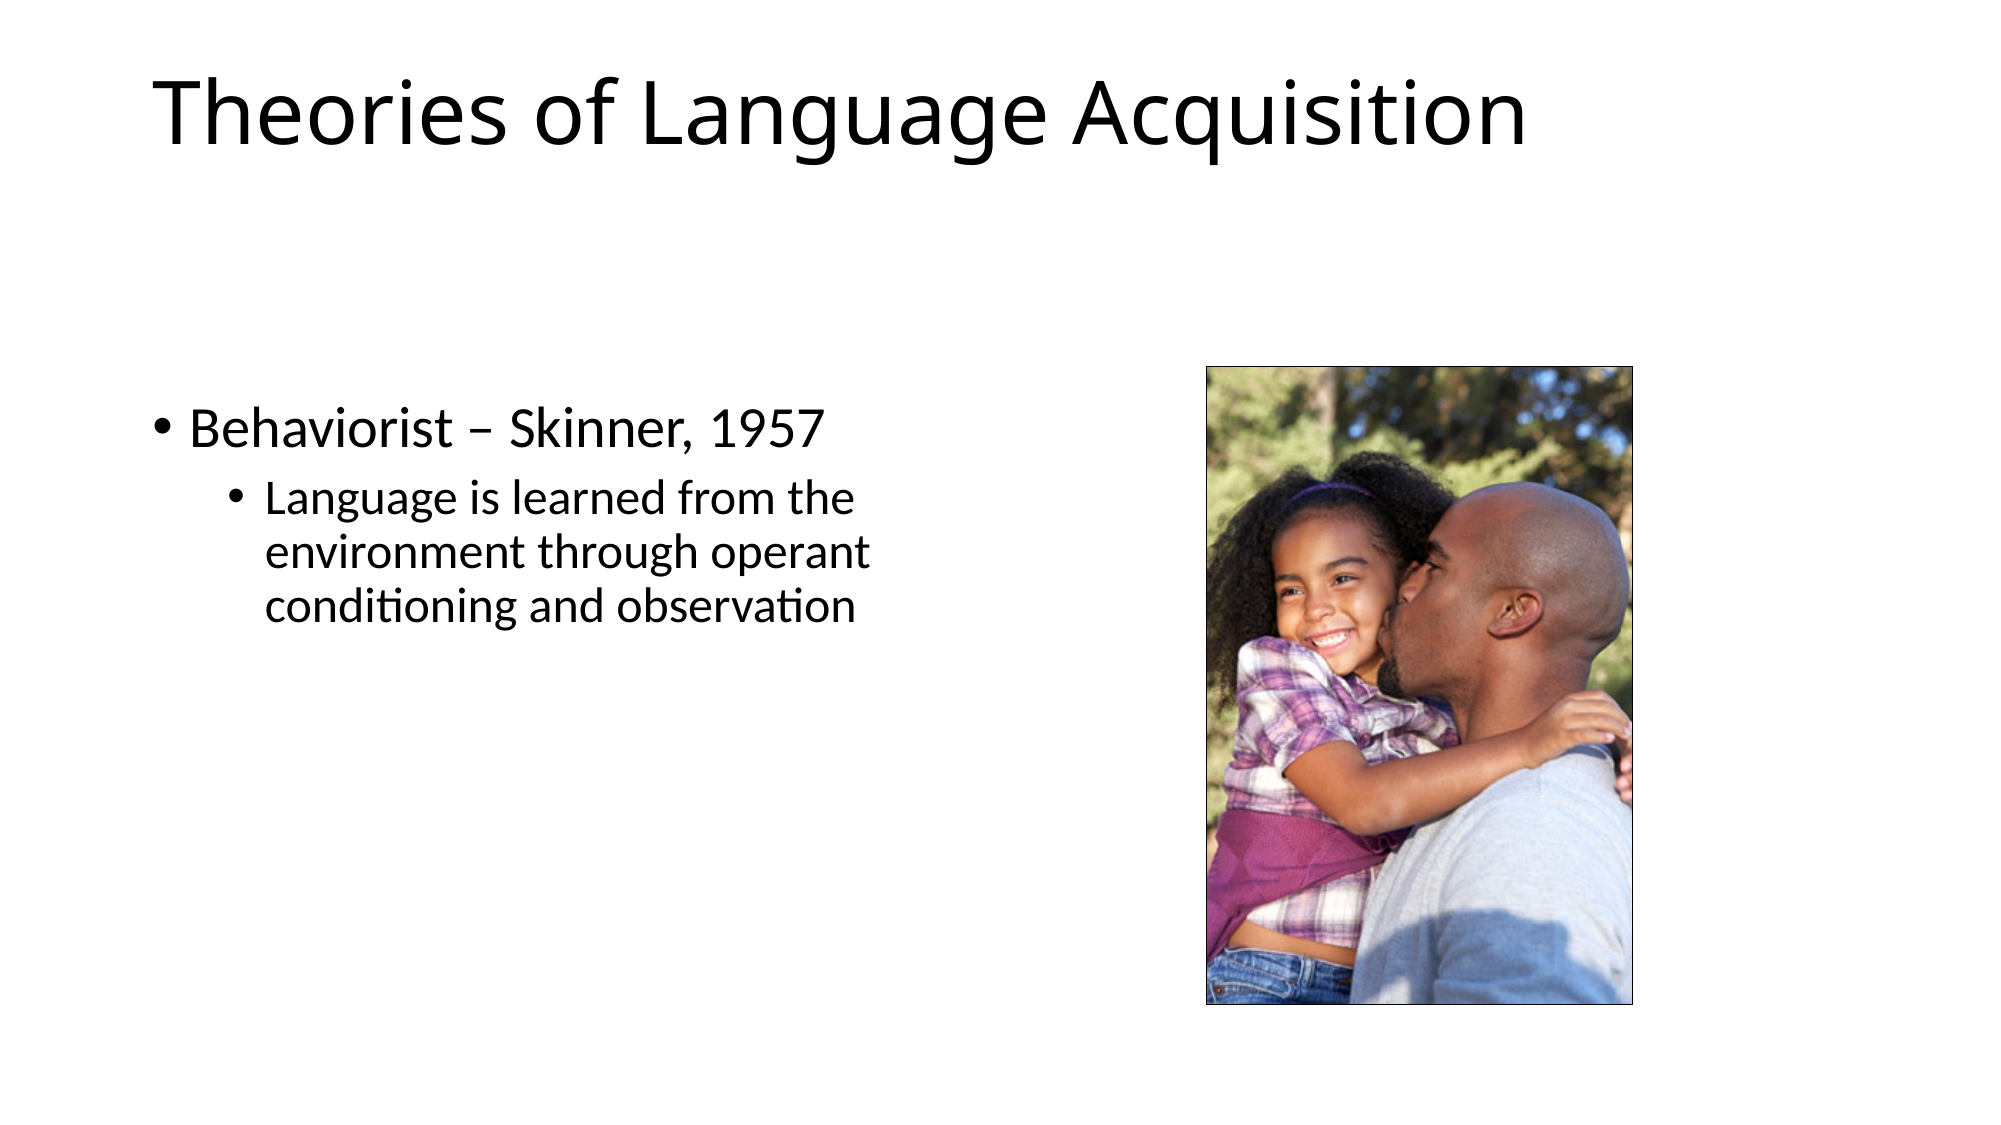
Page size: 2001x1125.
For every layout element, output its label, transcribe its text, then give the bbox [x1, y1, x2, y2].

picture [1206, 366, 1633, 1005]
title Theories of Language Acquisition [137, 59, 1863, 278]
list Behaviorist – Skinner, 1957 Language is learned from the environment through operant conditioning and observation [137, 299, 988, 1014]
